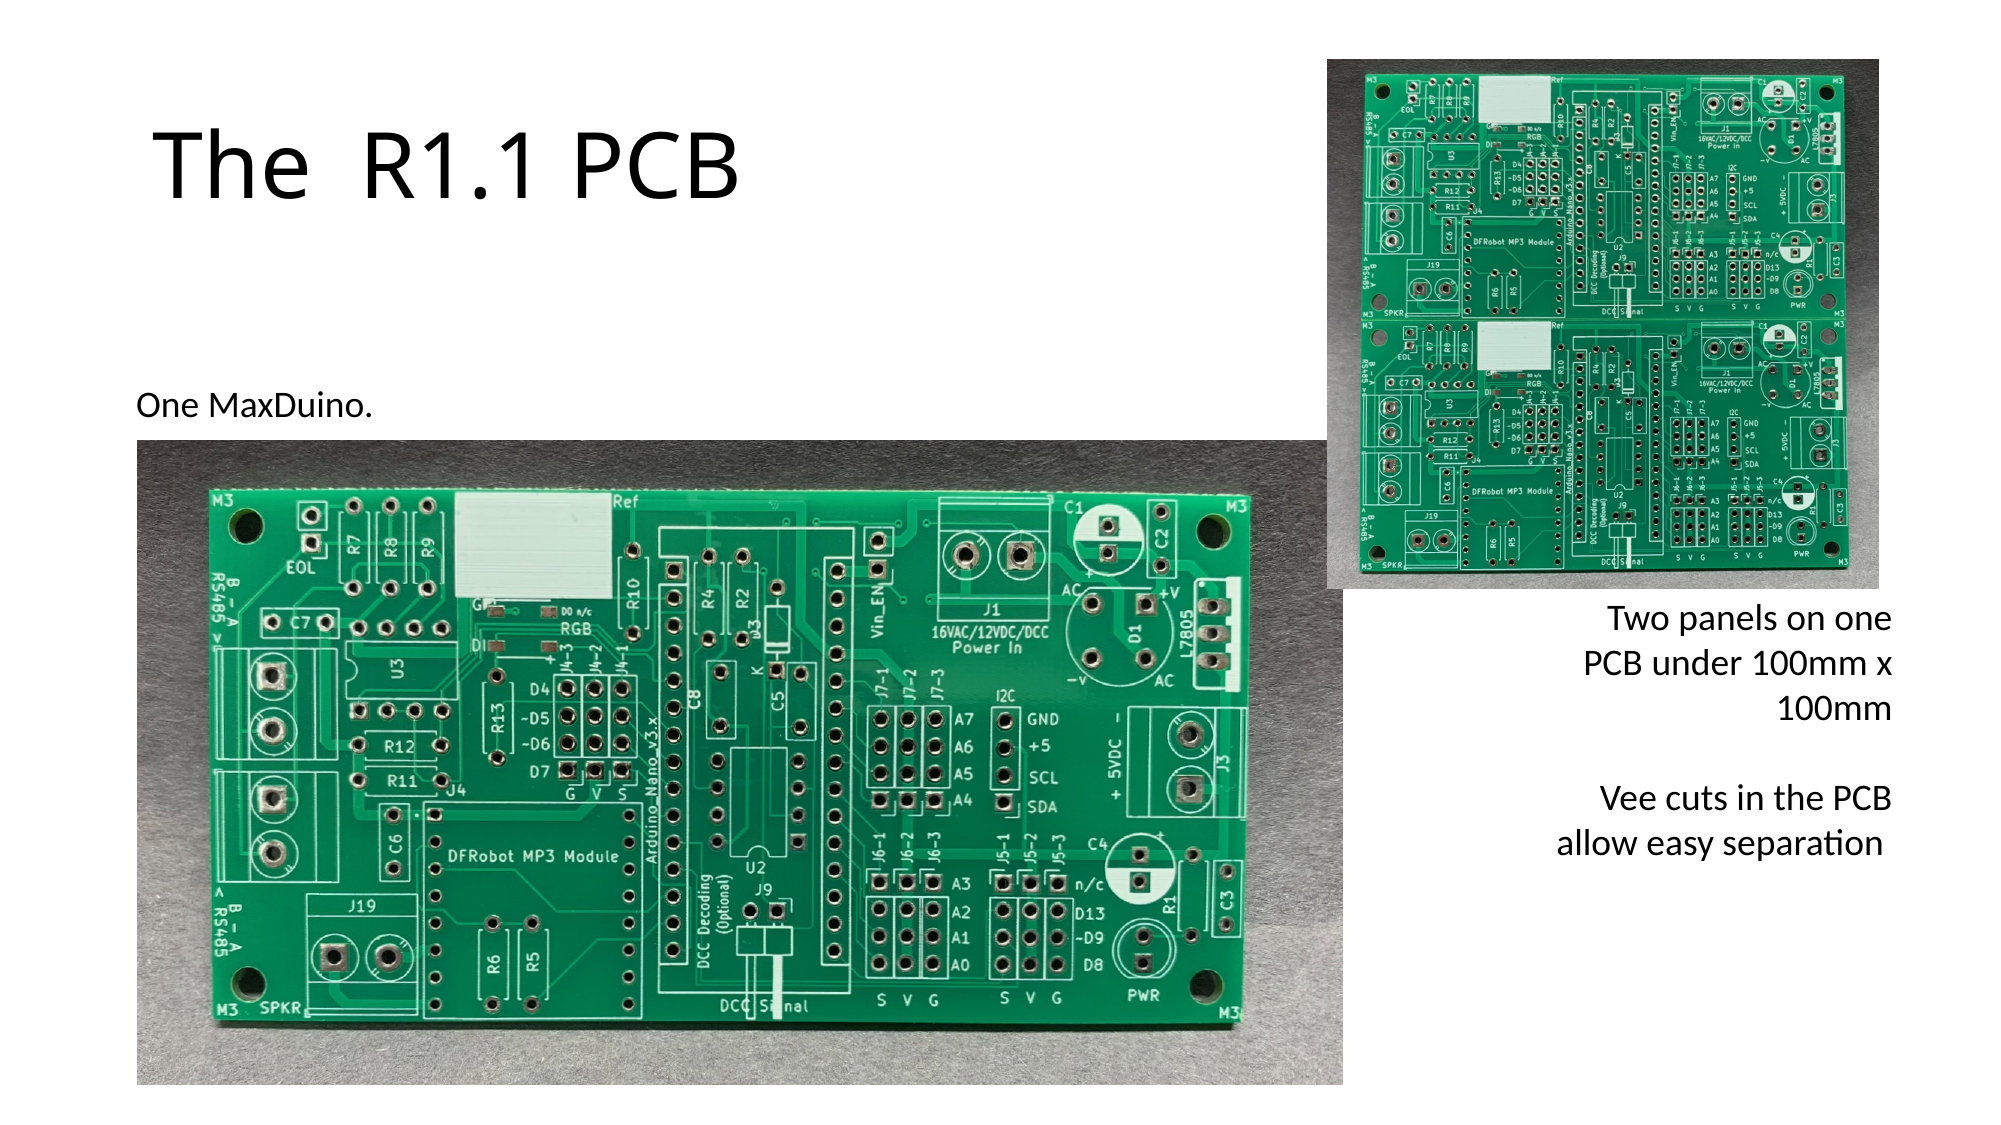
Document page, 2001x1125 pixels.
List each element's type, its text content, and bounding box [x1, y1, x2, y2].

picture [137, 59, 1879, 1085]
text_box Two panels on one PCB under 100mm x 100mm Vee cuts in the PCB allow easy separation [1535, 585, 1908, 916]
text_box One MaxDuino. [121, 372, 1327, 433]
title The R1.1 PCB [137, 59, 1327, 278]
